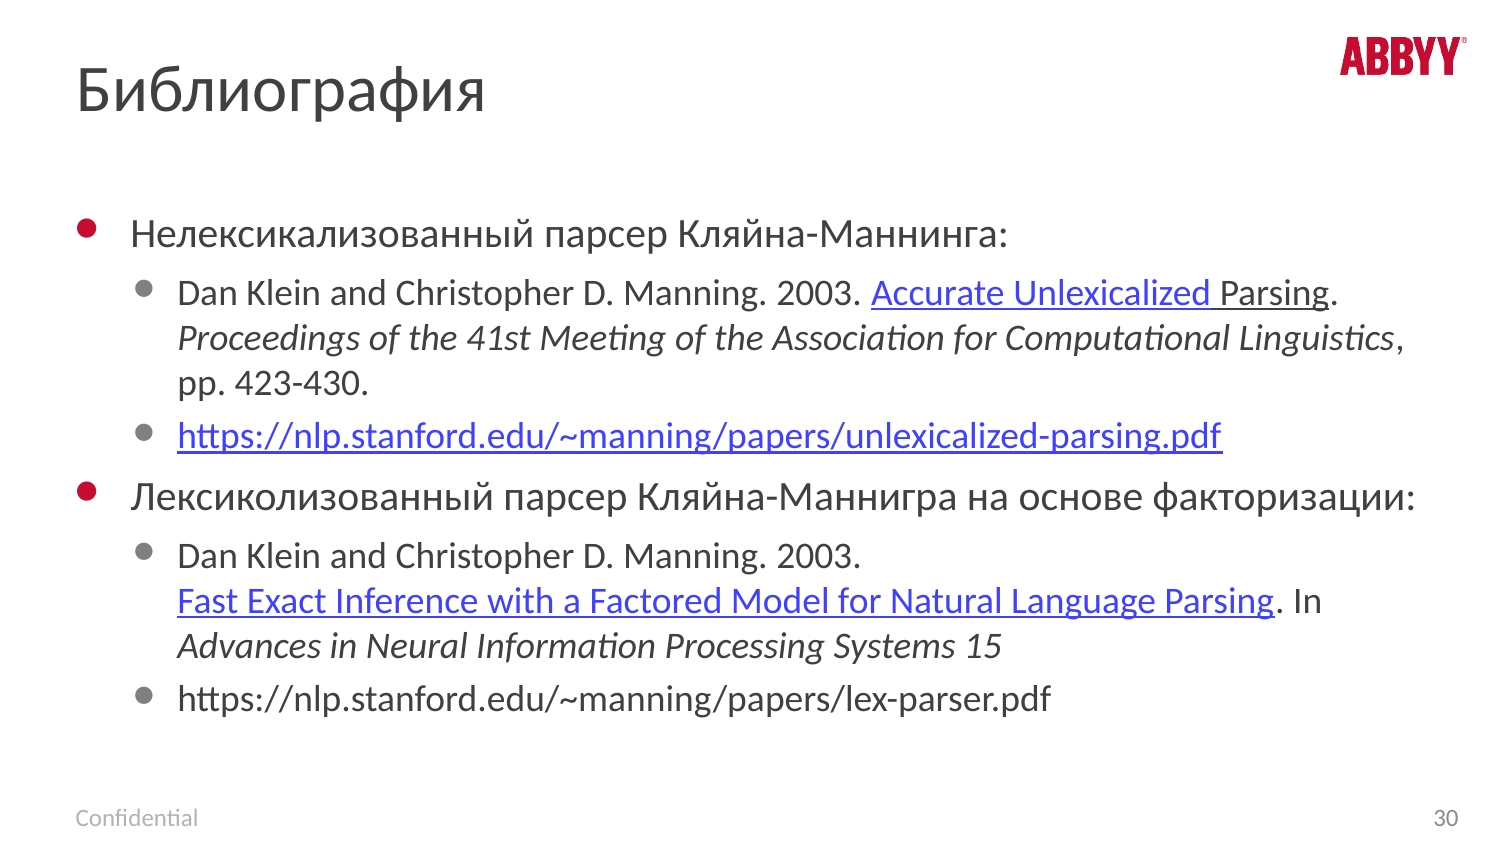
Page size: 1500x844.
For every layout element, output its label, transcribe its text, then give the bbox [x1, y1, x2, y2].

title Библиография [76, 45, 1296, 192]
picture [1340, 37, 1467, 75]
list Нелексикализованный парсер Кляйна-Маннинга: Dan Klein and Christopher D. Manning. 2003. Accurate Unlexicalized Parsing. Proceedings of the 41st Meeting of the Association for Computational Linguistics, pp. 423-430. https://nlp.stanford.edu/~manning/papers/unlexicalized-parsing.pdf Лексиколизованный парсер Кляйна-Маннигра на основе факторизации: Dan Klein and Christopher D. Manning. 2003. Fast Exact Inference with a Factored Model for Natural Language Parsing. In Advances in Neural Information Processing Systems 15 https://nlp.stanford.edu/~manning/papers/lex-parser.pdf [74, 197, 1423, 795]
footer Confidential [75, 794, 349, 840]
slide_number 30 [1175, 793, 1459, 830]
